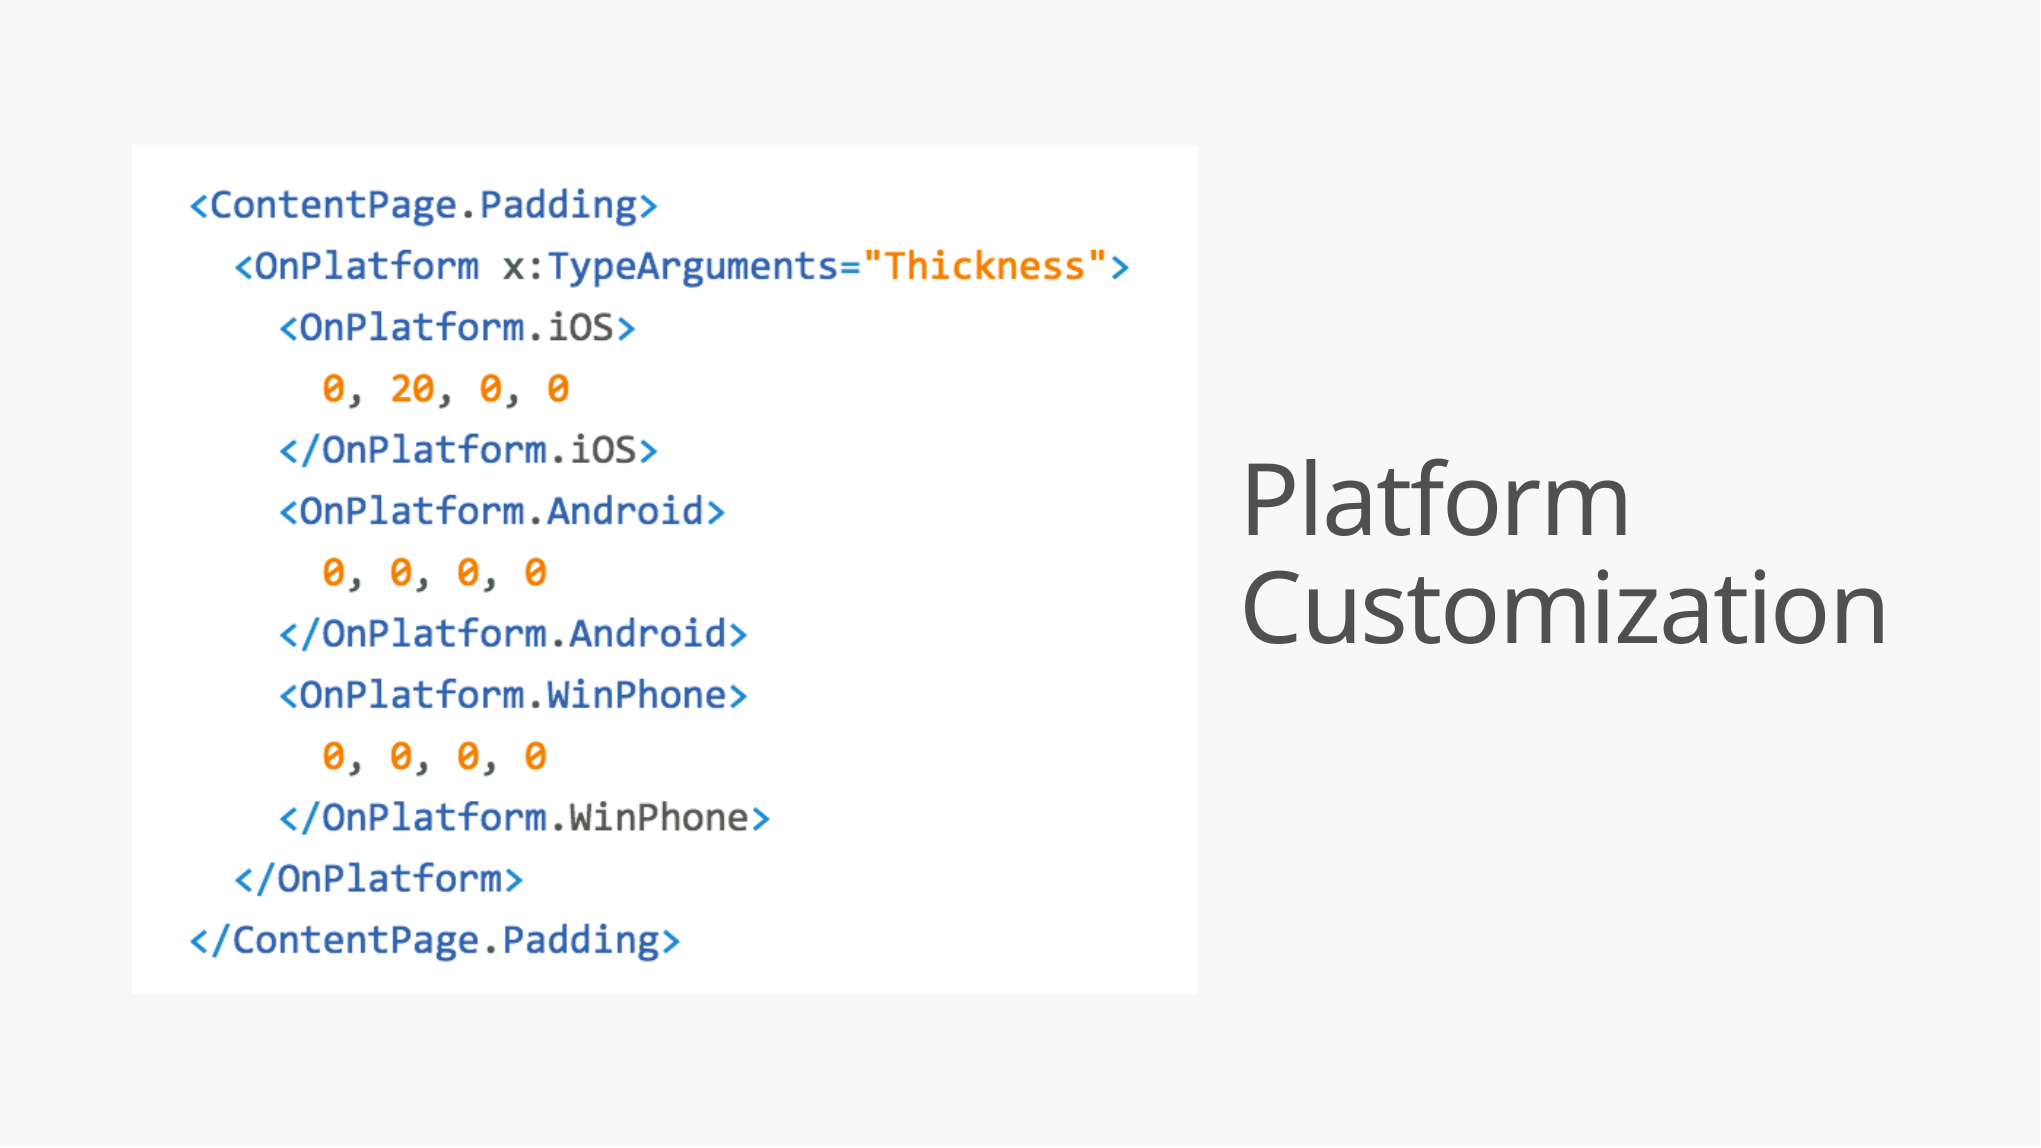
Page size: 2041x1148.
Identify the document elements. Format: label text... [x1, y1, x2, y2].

text_box Platform Customization [1215, 434, 1940, 714]
picture [131, 145, 1197, 994]
